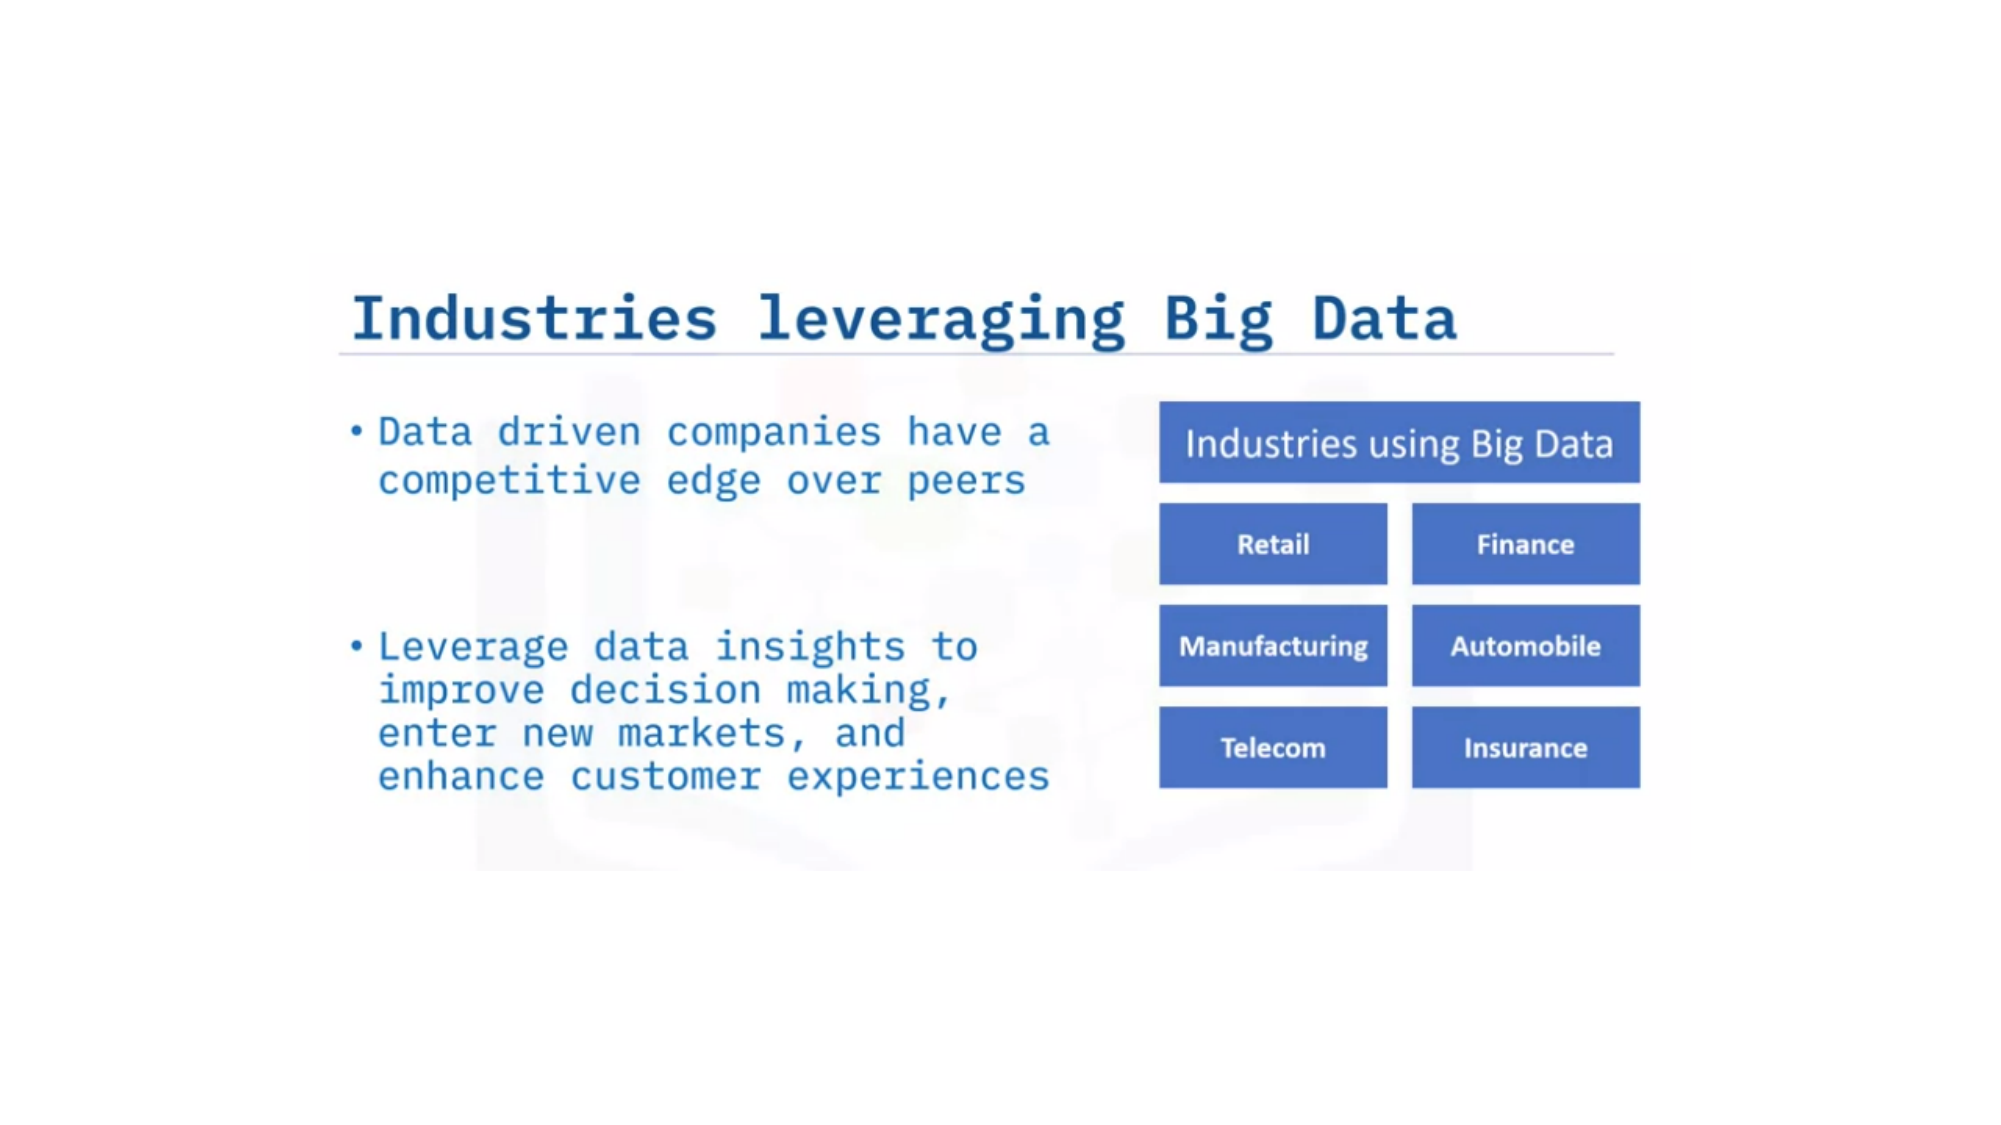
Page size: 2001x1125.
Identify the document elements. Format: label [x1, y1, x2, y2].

picture [309, 253, 1691, 872]
